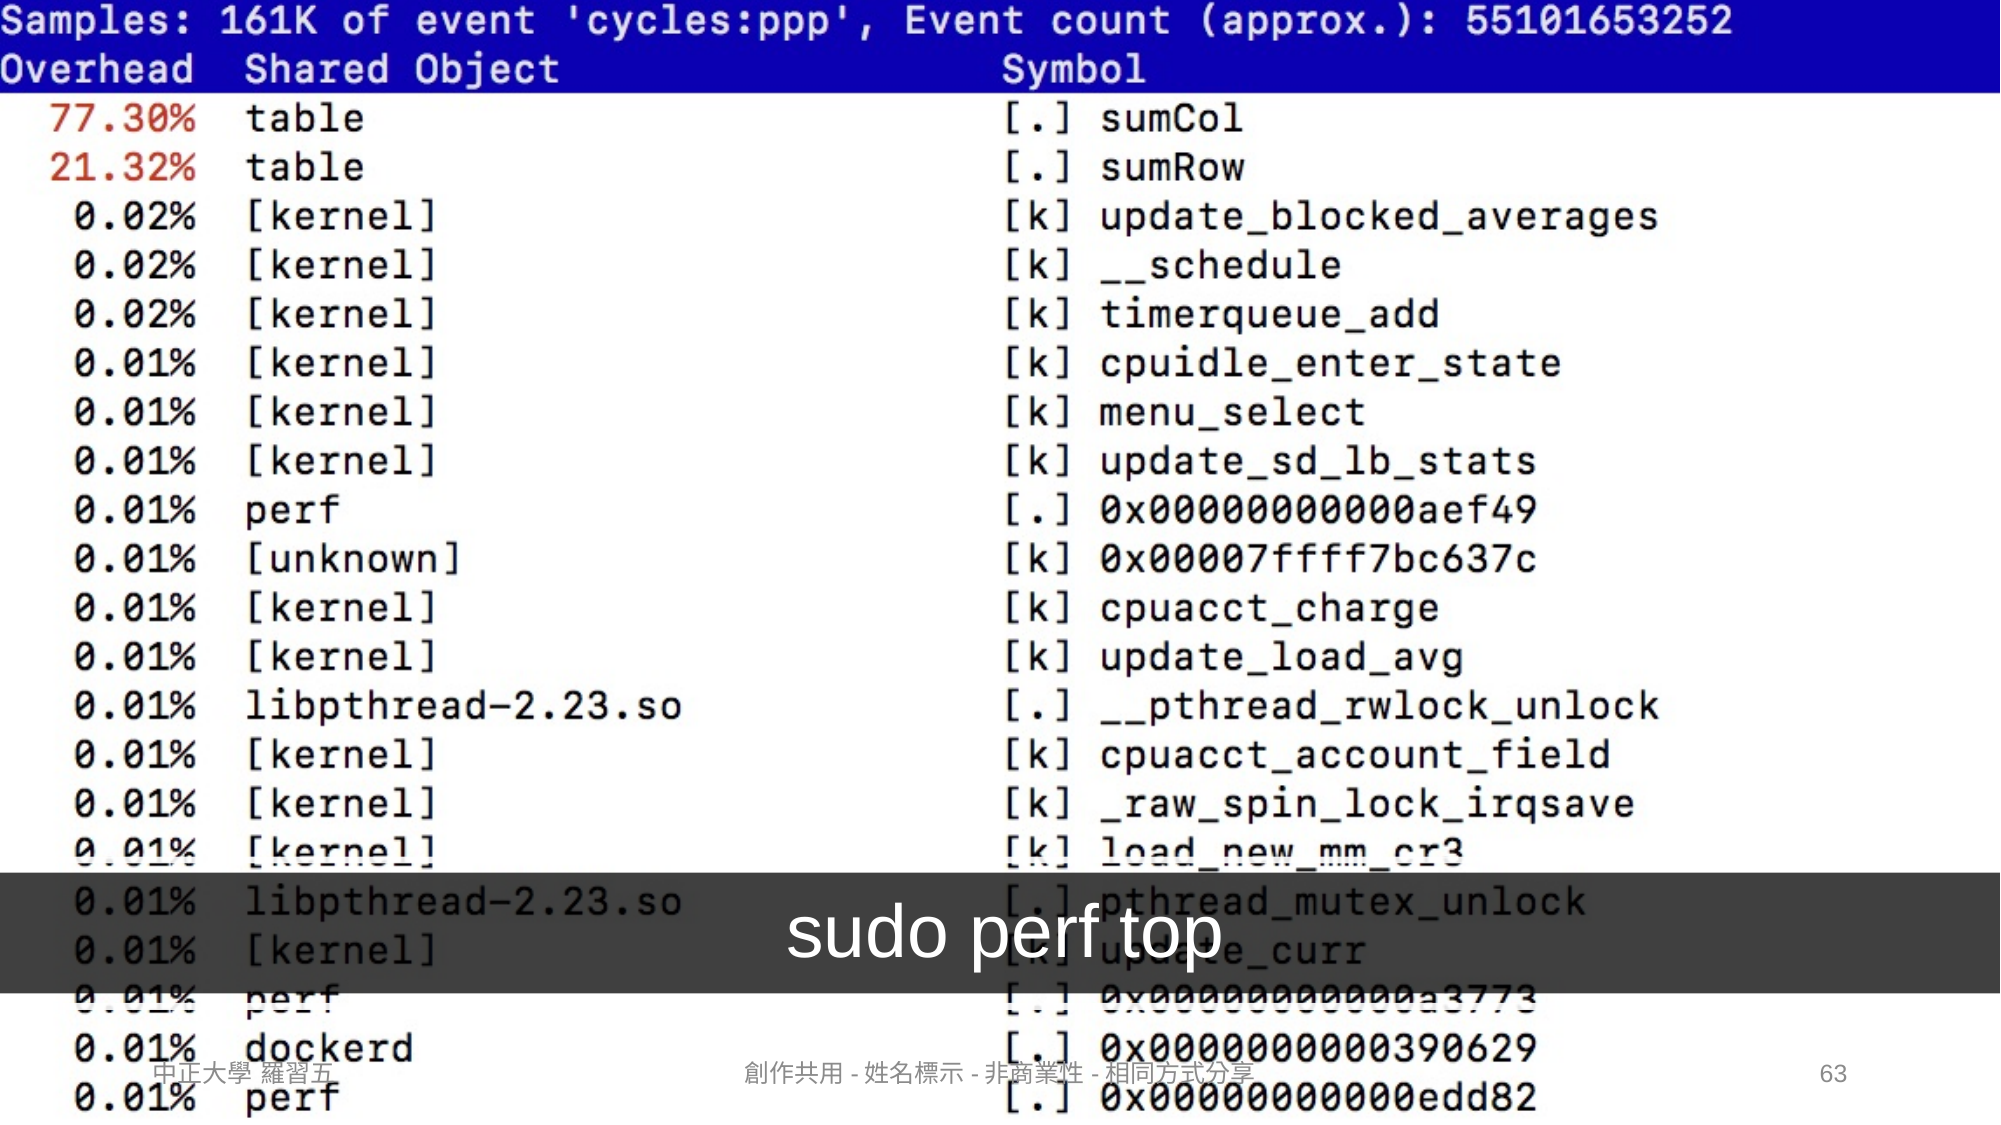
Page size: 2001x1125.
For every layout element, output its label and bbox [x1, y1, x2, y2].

list [0, 860, 2000, 1006]
list [0, 0, 2000, 859]
list [0, 1007, 2000, 1125]
